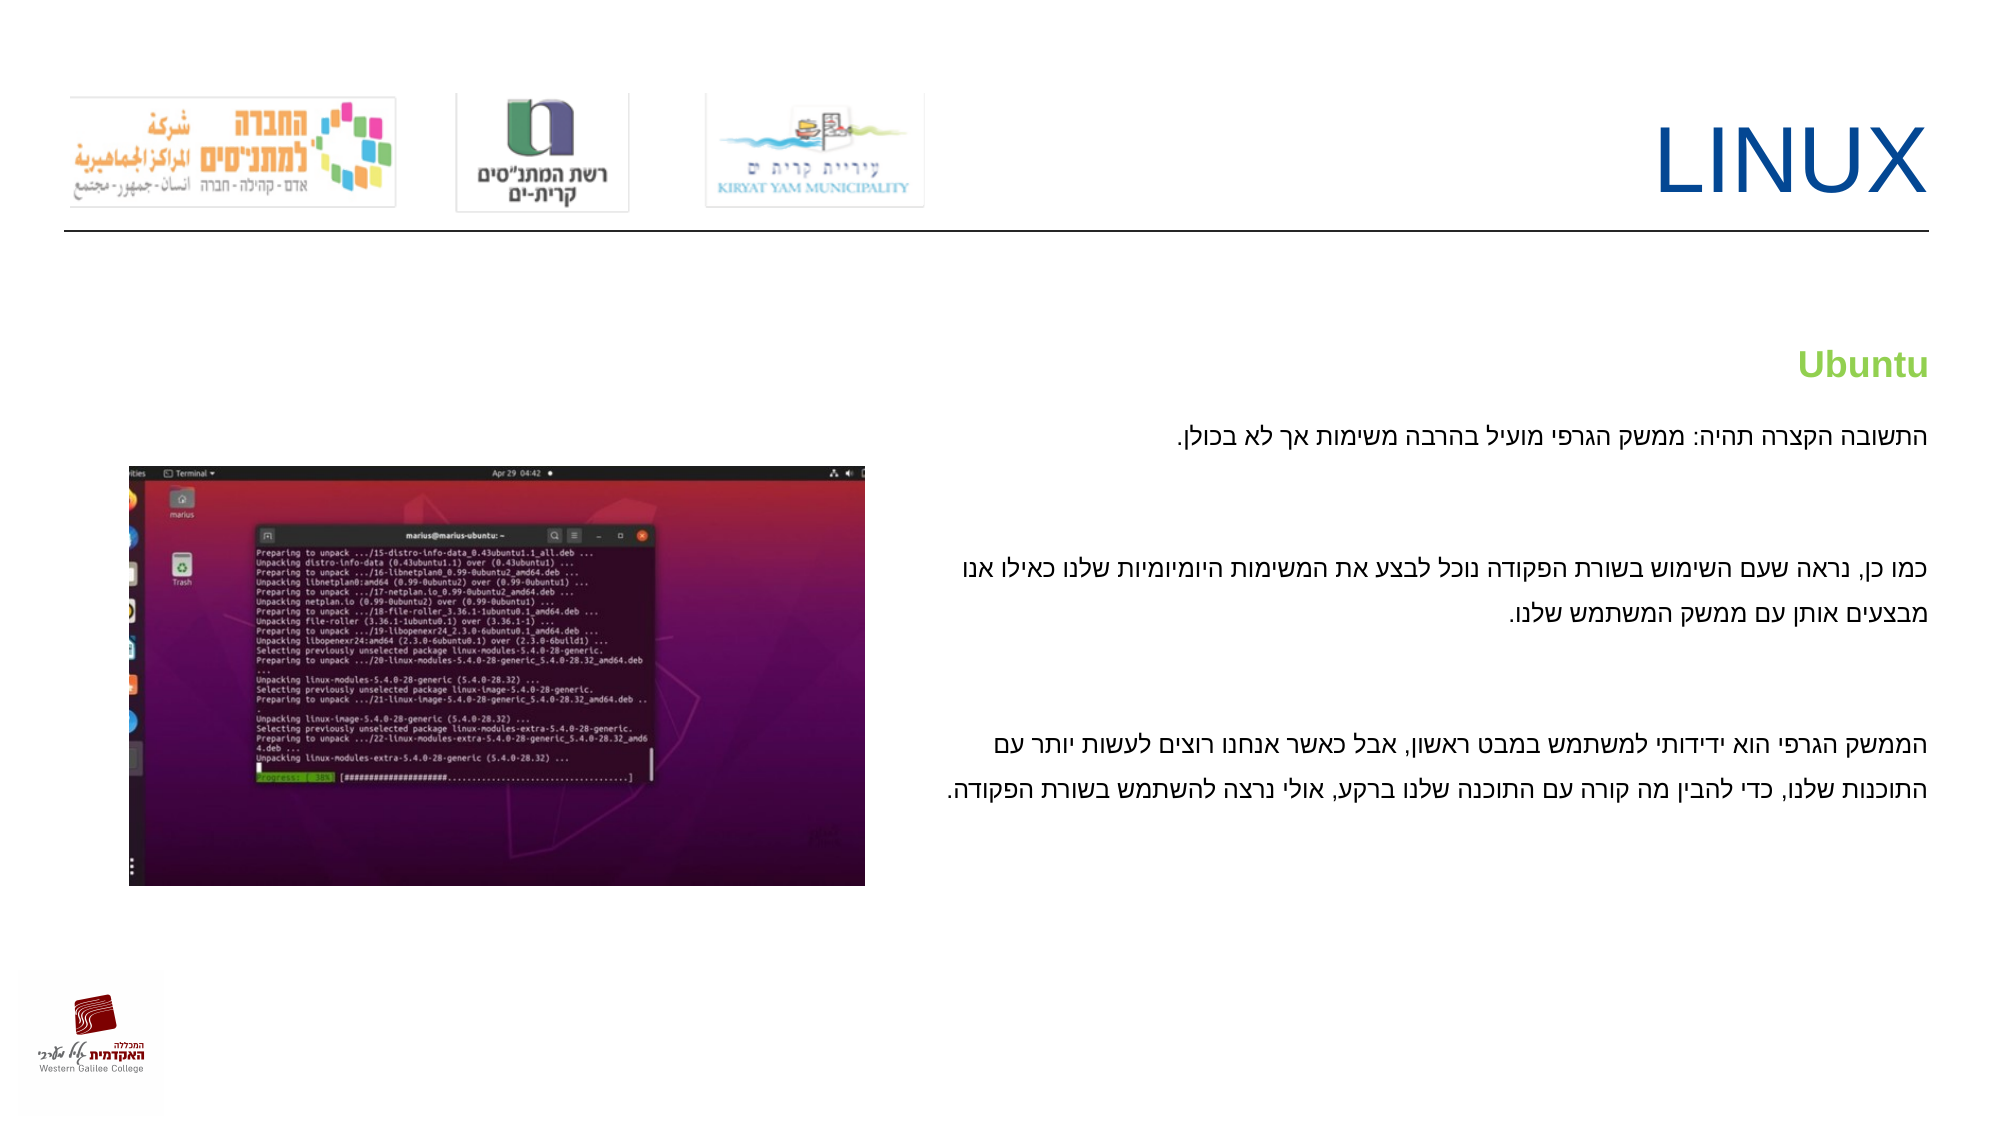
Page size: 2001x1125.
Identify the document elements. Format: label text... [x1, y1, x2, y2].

text_box Ubuntu התשובה הקצרה תהיה: ממשק הגרפי מועיל בהרבה משימות אך לא בכולן. כמו כן, נראה שעם השימוש בשורת הפקודה נוכל לבצע את המשימות היומיומיות שלנו כאילו אנו מבצעים אותן עם ממשק המשתמש שלנו. הממשק הגרפי הוא ידידותי למשתמש במבט ראשון, אבל כאשר אנחנו רוצים לעשות יותר עם התוכנות שלנו, כדי להבין מה קורה עם התוכנה שלנו ברקע, אולי נרצה להשתמש בשורת הפקודה. [924, 309, 1930, 1043]
picture [70, 93, 925, 213]
picture [129, 466, 865, 886]
title Linux [64, 55, 1930, 221]
picture [18, 970, 164, 1116]
